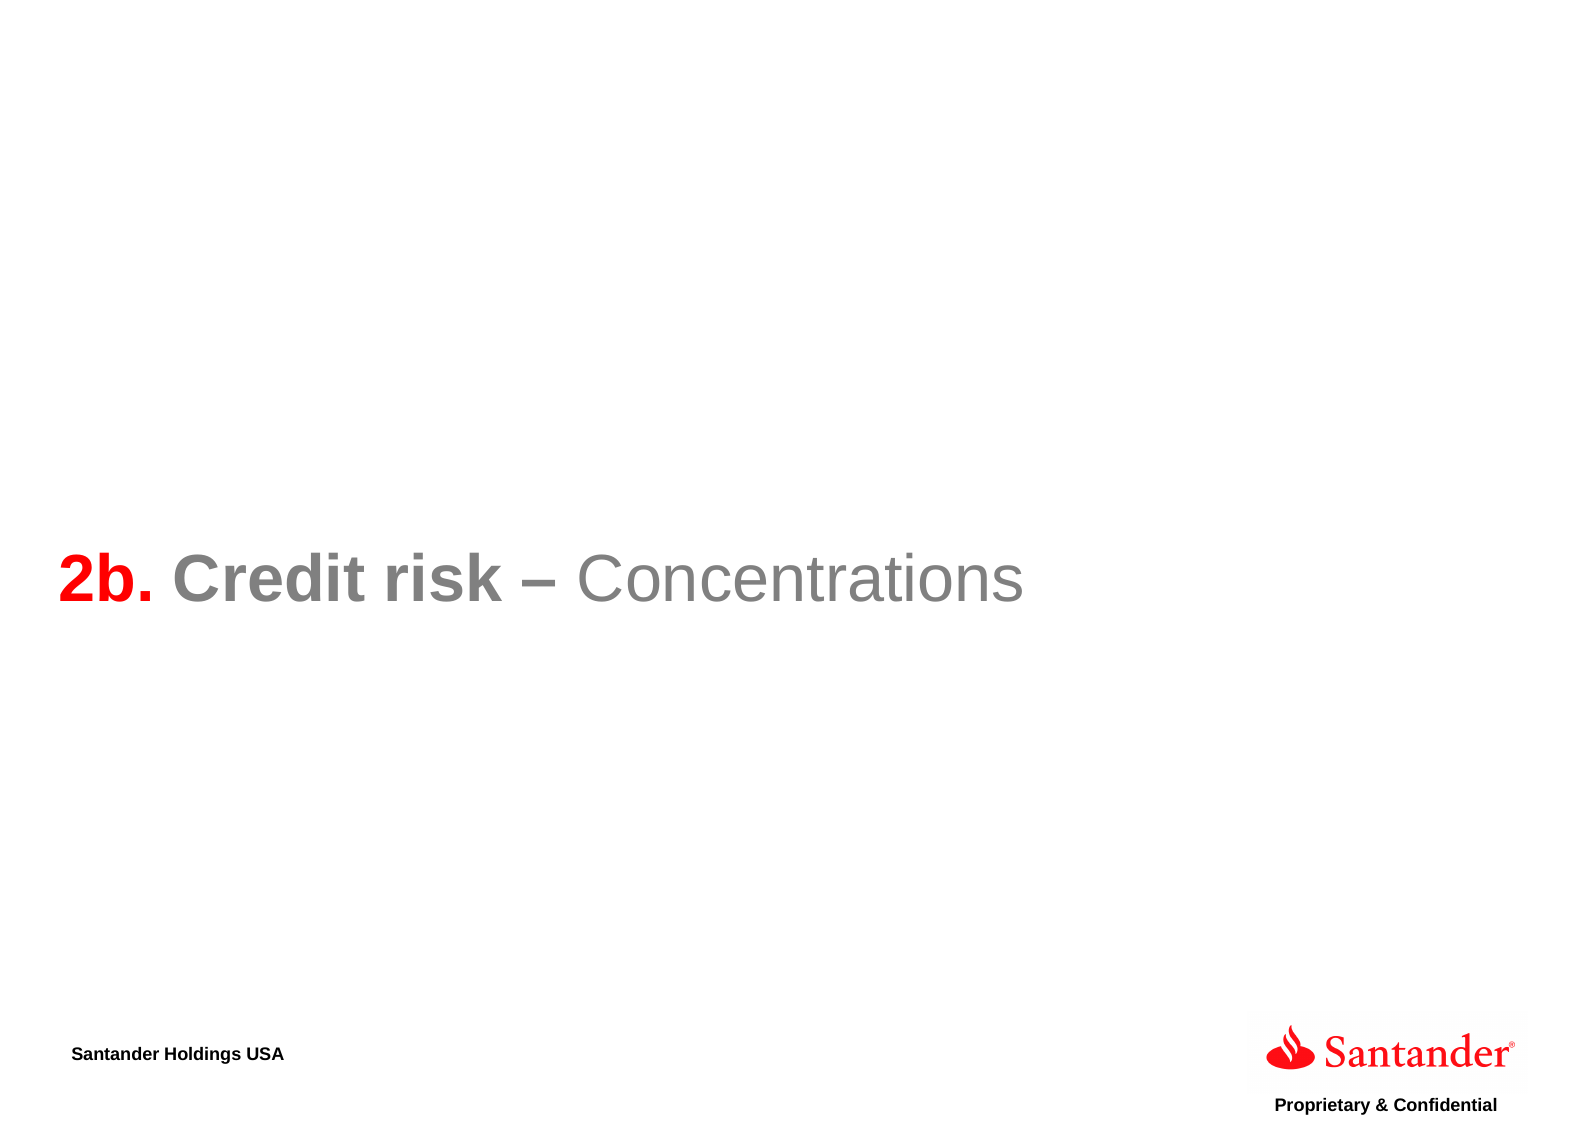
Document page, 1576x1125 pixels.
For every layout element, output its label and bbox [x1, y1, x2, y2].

list [58, 545, 1460, 604]
picture [1247, 1011, 1528, 1094]
